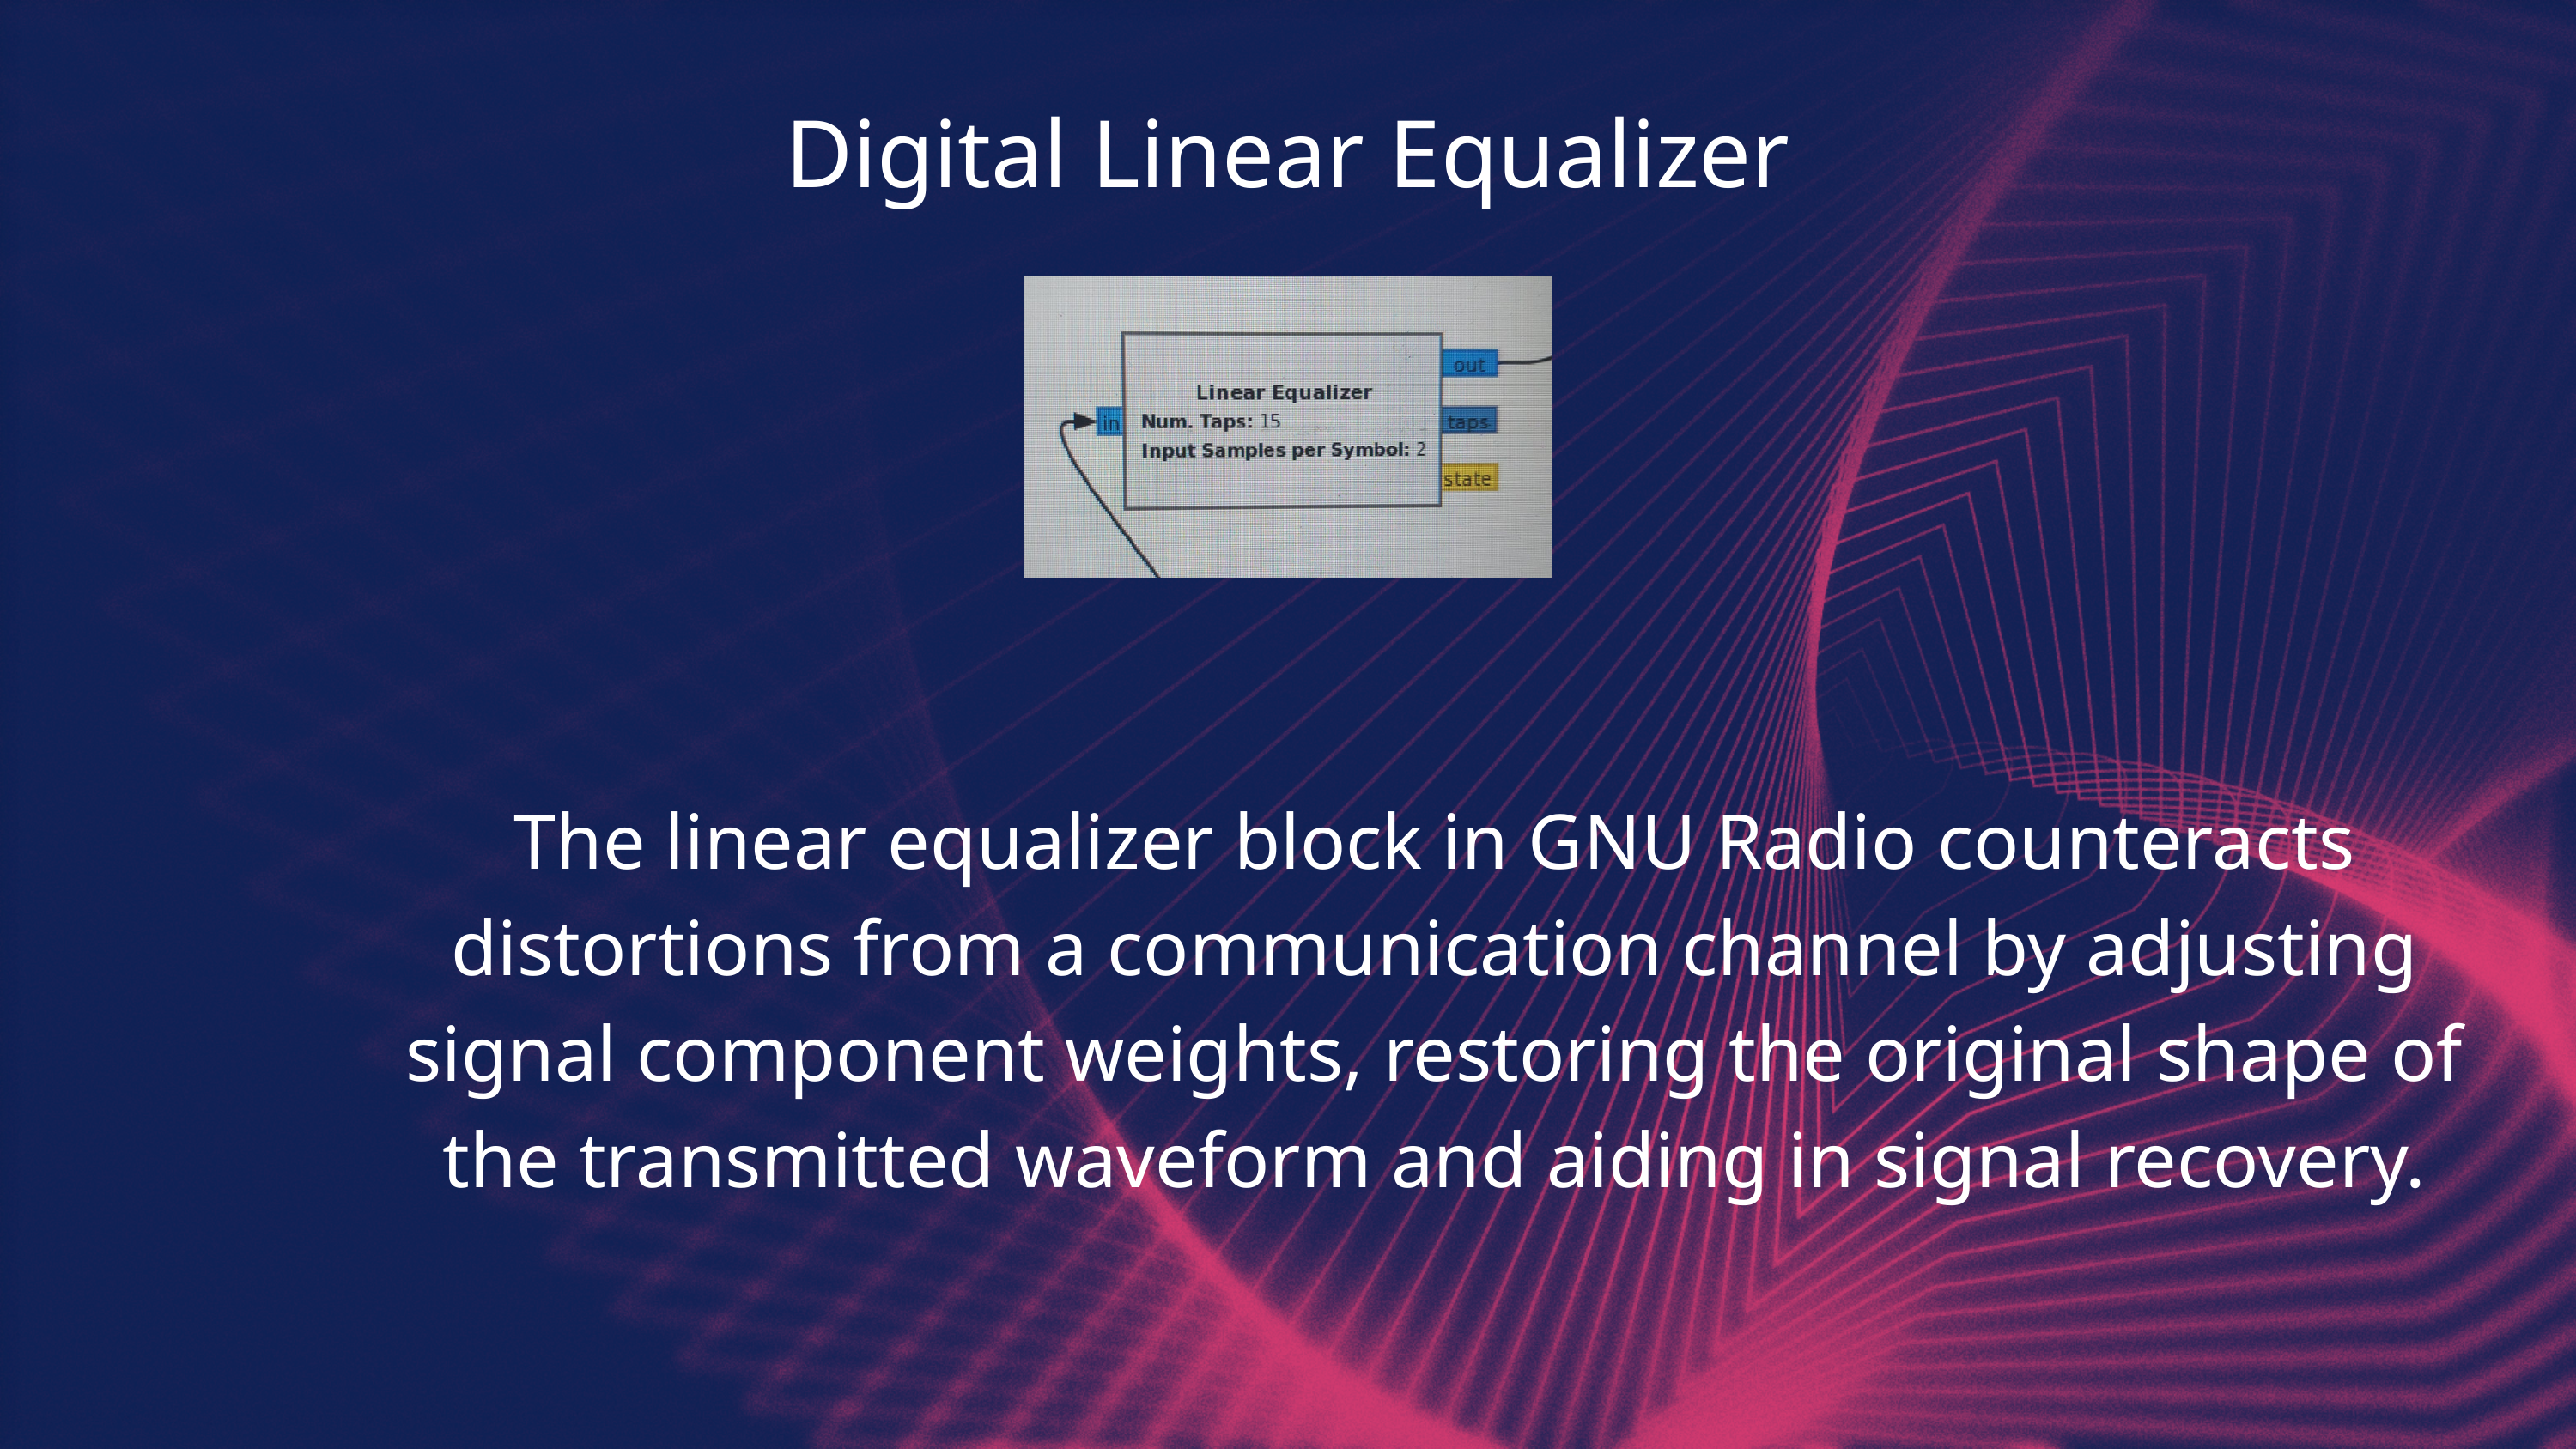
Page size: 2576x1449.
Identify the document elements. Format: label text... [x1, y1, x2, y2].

text_box [0, 0, 2576, 1449]
text_box [1024, 276, 1552, 578]
text_box The linear equalizer block in GNU Radio counteracts distortions from a communication channel by adjusting signal component weights, restoring the original shape of the transmitted waveform and aiding in signal recovery. [386, 778, 2485, 1203]
text_box Digital Linear Equalizer [762, 76, 1814, 206]
